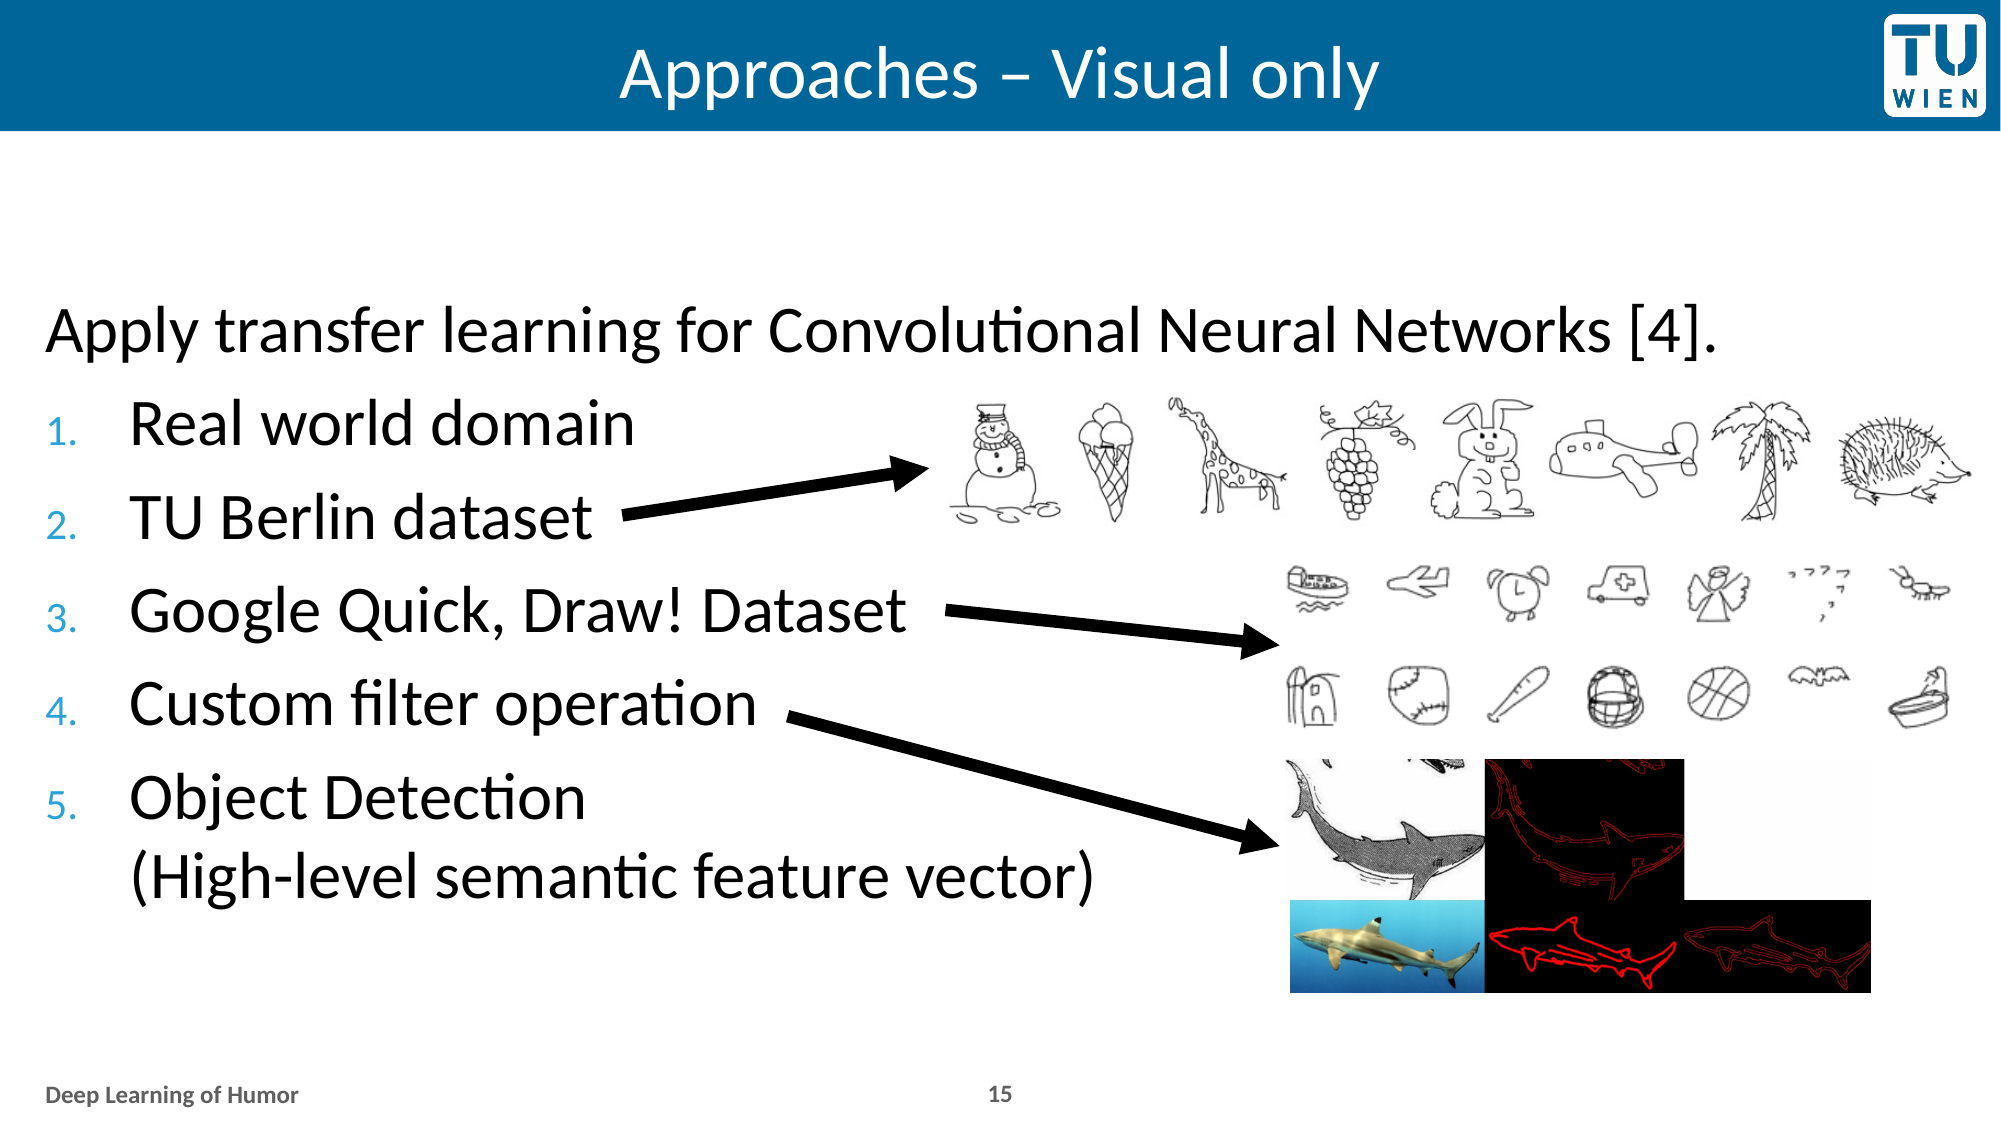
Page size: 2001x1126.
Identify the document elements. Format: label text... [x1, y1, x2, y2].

slide_number 15 [881, 1067, 1119, 1119]
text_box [945, 609, 1280, 646]
footer Deep Learning of Humor [25, 1068, 837, 1119]
text_box [137, 857, 169, 919]
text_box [787, 715, 1280, 847]
title Approaches – Visual only [137, 6, 1863, 132]
list Apply transfer learning for Convolutional Neural Networks [4]. Real world domain TU Berlin dataset Google Quick, Draw! Dataset Custom filter operation Object Detection (High-level semantic feature vector) [25, 149, 1970, 1049]
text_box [621, 467, 930, 516]
picture [945, 385, 1976, 994]
picture [1885, 15, 1985, 116]
